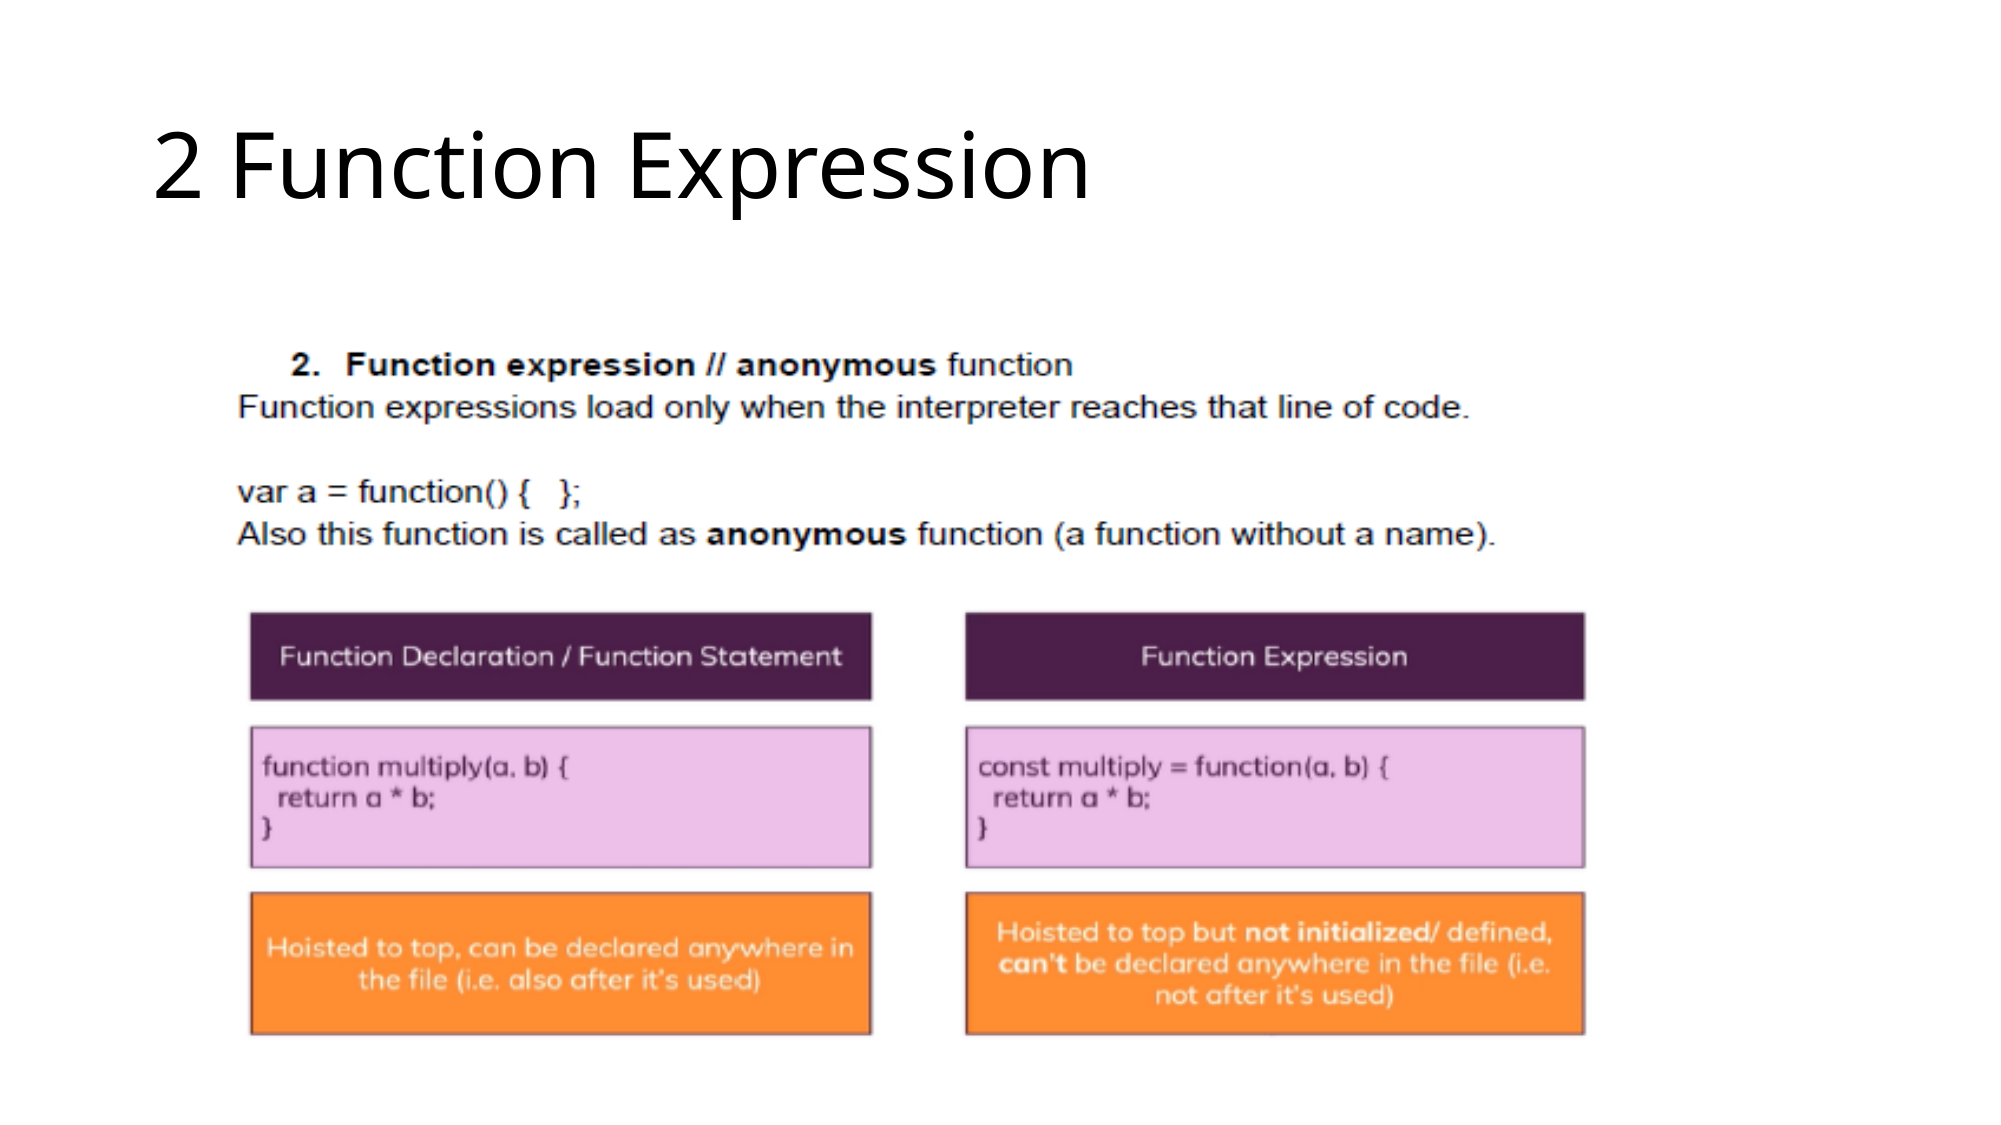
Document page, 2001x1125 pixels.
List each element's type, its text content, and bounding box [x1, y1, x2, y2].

title 2 Function Expression [137, 59, 1863, 278]
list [98, 317, 1740, 1072]
